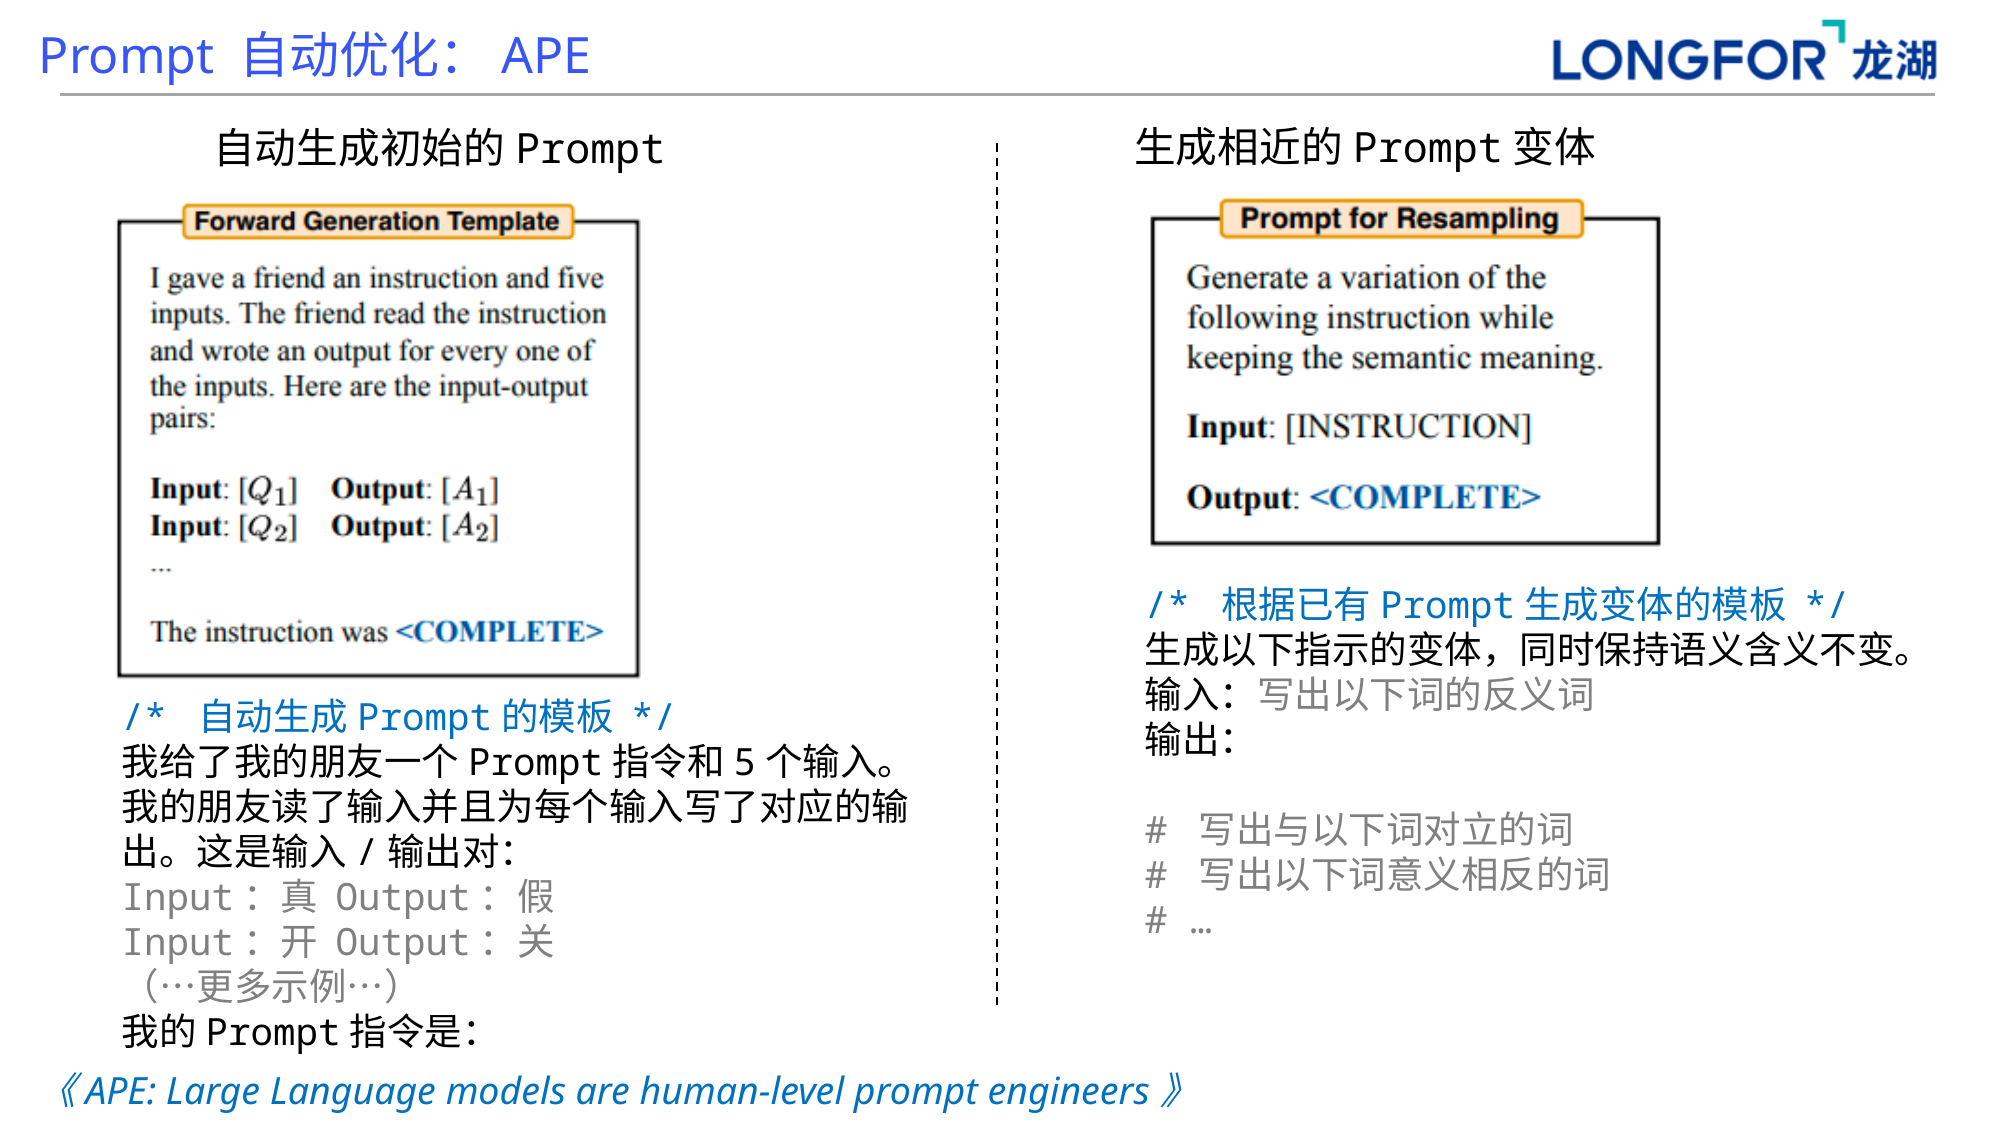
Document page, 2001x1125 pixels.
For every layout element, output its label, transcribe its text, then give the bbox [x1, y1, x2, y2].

text_box 生成相近的Prompt变体 [1119, 112, 1710, 178]
text_box /* 根据已有Prompt生成变体的模板 */ 生成以下指示的变体，同时保持语义含义不变。 输入：写出以下词的反义词 输出： # 写出与以下词对立的词 # 写出以下词意义相反的词 # … [1129, 573, 1960, 949]
text_box /* 自动生成Prompt的模板 */ 我给了我的朋友一个Prompt指令和5个输入。我的朋友读了输入并且为每个输入写了对应的输出。这是输入/输出对： Input：真 Output：假 Input：开 Output：关 （…更多示例…） 我的Prompt指令是： [106, 685, 937, 1105]
text_box 自动生成初始的Prompt [198, 114, 789, 180]
text_box 《APE: Large Language models are human-level prompt engineers》 [24, 1059, 1309, 1120]
picture [91, 182, 667, 696]
picture [1121, 162, 1690, 588]
picture [1535, 3, 1952, 96]
text_box Prompt 自动优化：APE [24, 16, 1537, 91]
